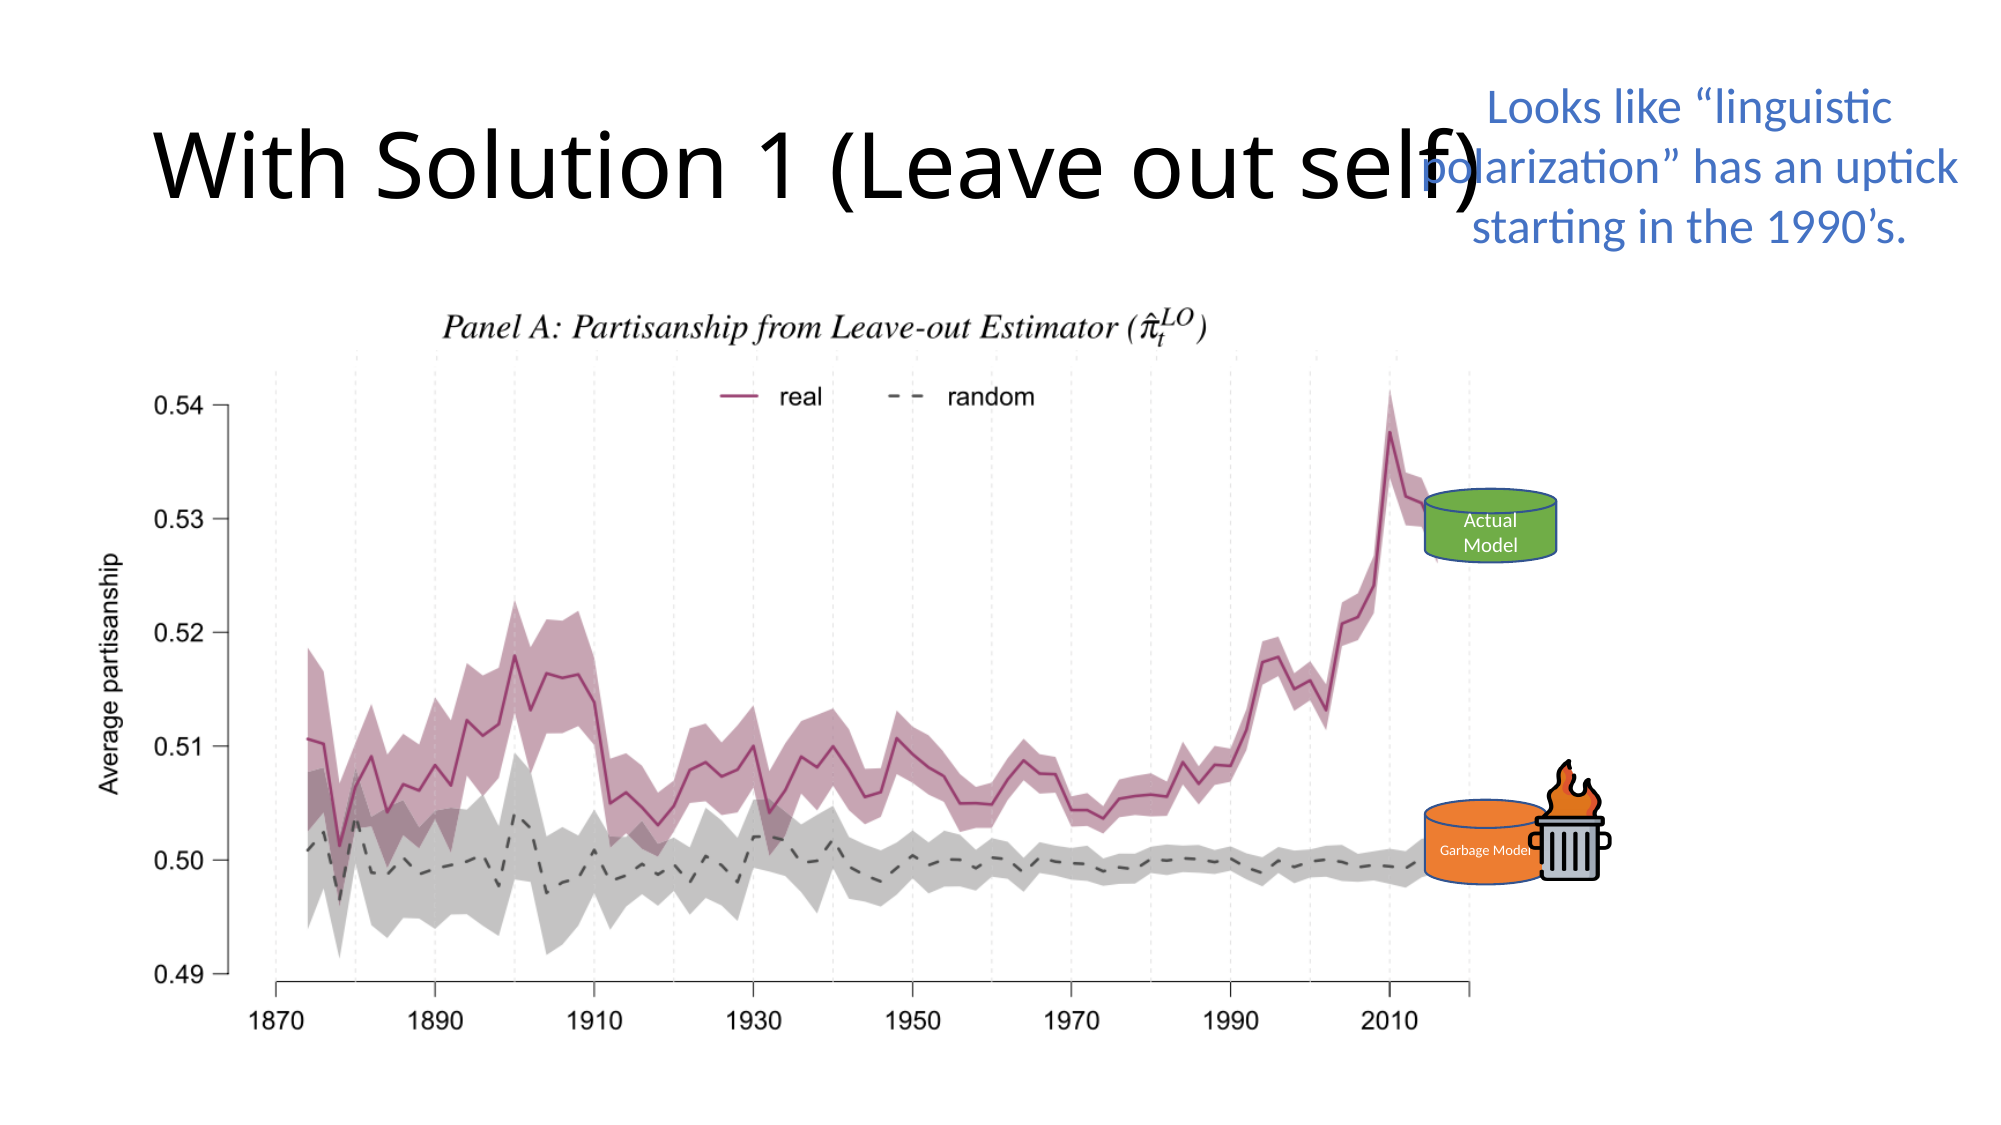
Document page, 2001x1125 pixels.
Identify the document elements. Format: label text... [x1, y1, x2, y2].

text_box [1424, 759, 1641, 885]
text_box Looks like “linguistic polarization” has an uptick starting in the 1990’s. [1389, 66, 1990, 261]
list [49, 267, 1660, 1055]
title With Solution 1 (Leave out self) [137, 59, 1863, 278]
